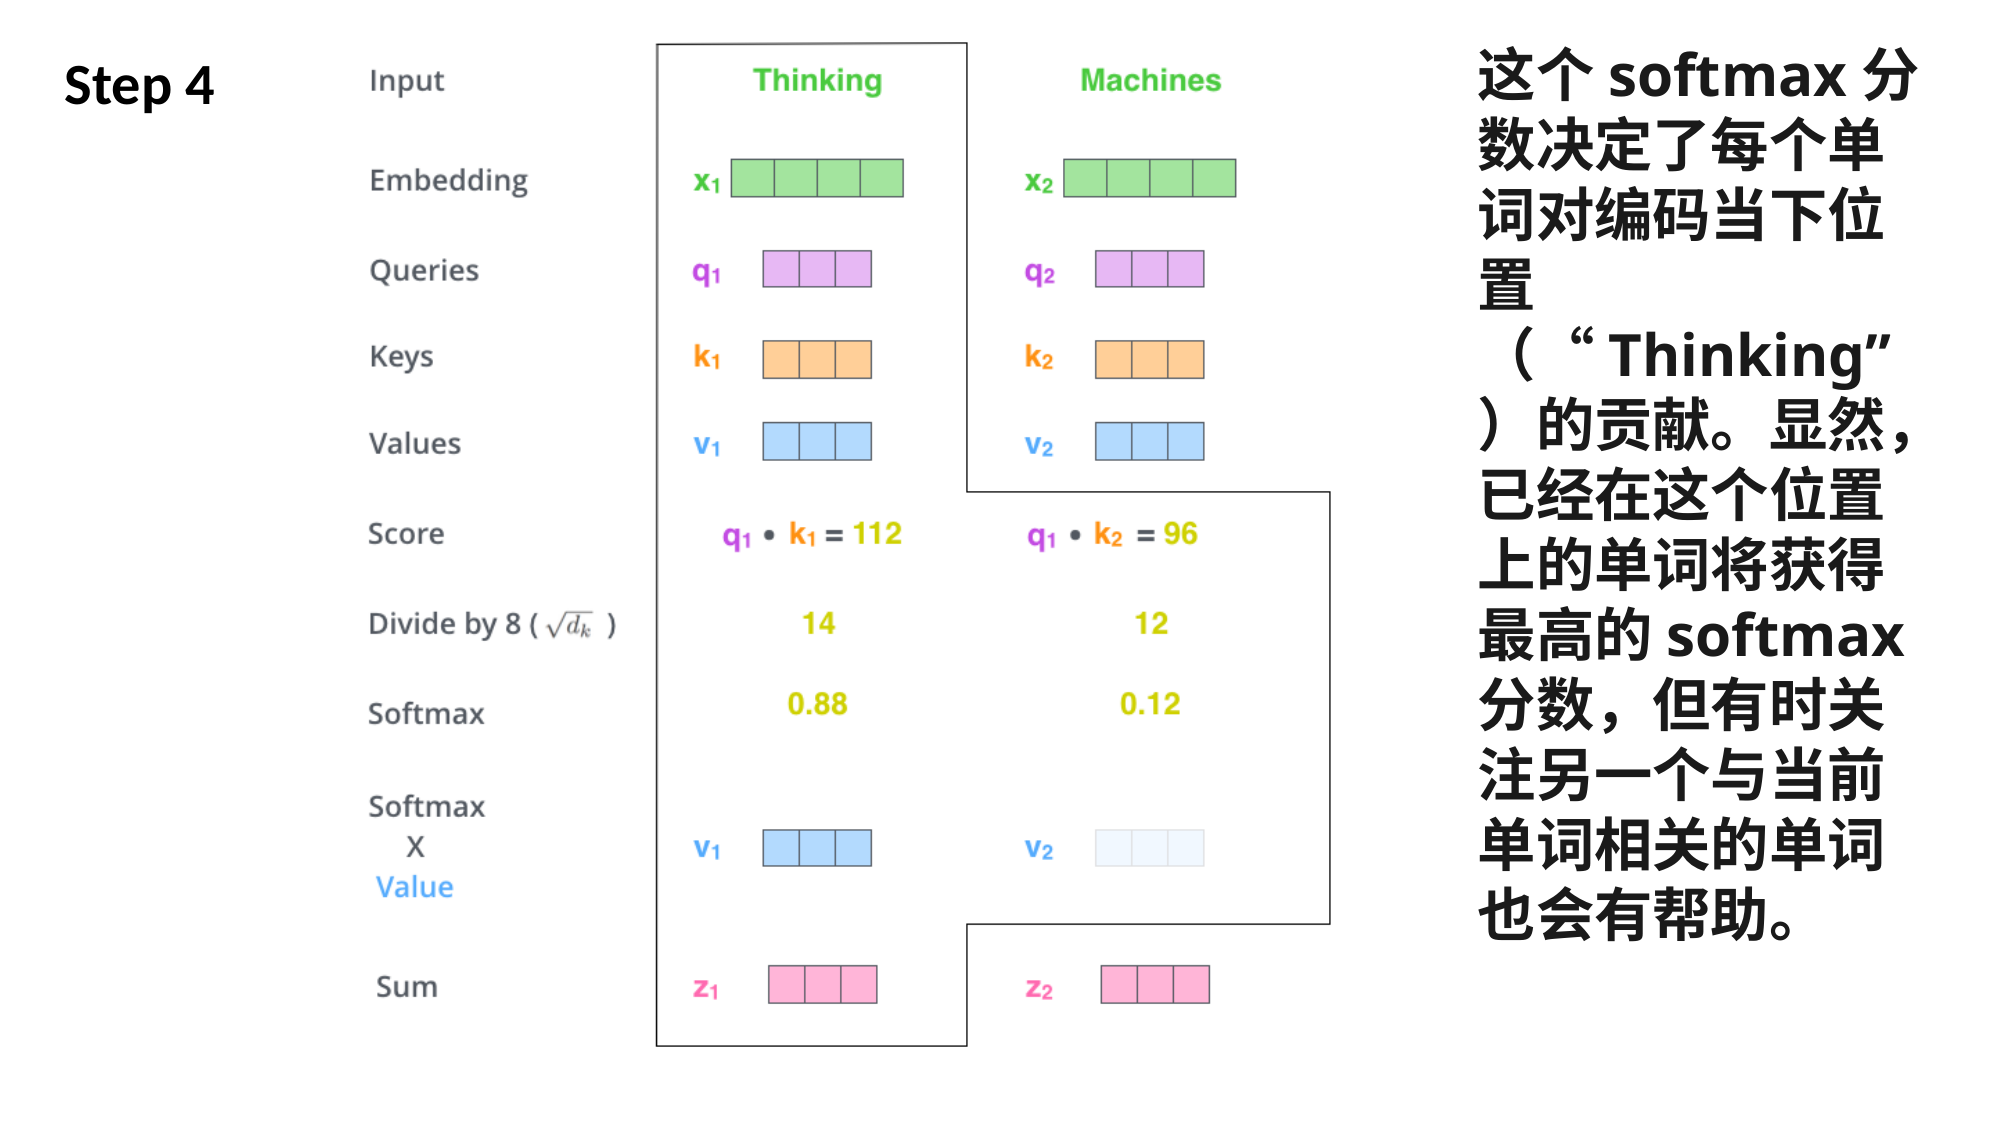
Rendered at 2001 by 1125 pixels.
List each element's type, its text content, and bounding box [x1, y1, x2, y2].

text_box Step 4 [49, 38, 263, 124]
text_box 这个softmax分数决定了每个单词对编码当下位置（“Thinking”）的贡献。显然，已经在这个位置上的单词将获得最高的softmax分数，但有时关注另一个与当前单词相关的单词也会有帮助。 [1463, 30, 1950, 956]
picture [318, 30, 1407, 1065]
